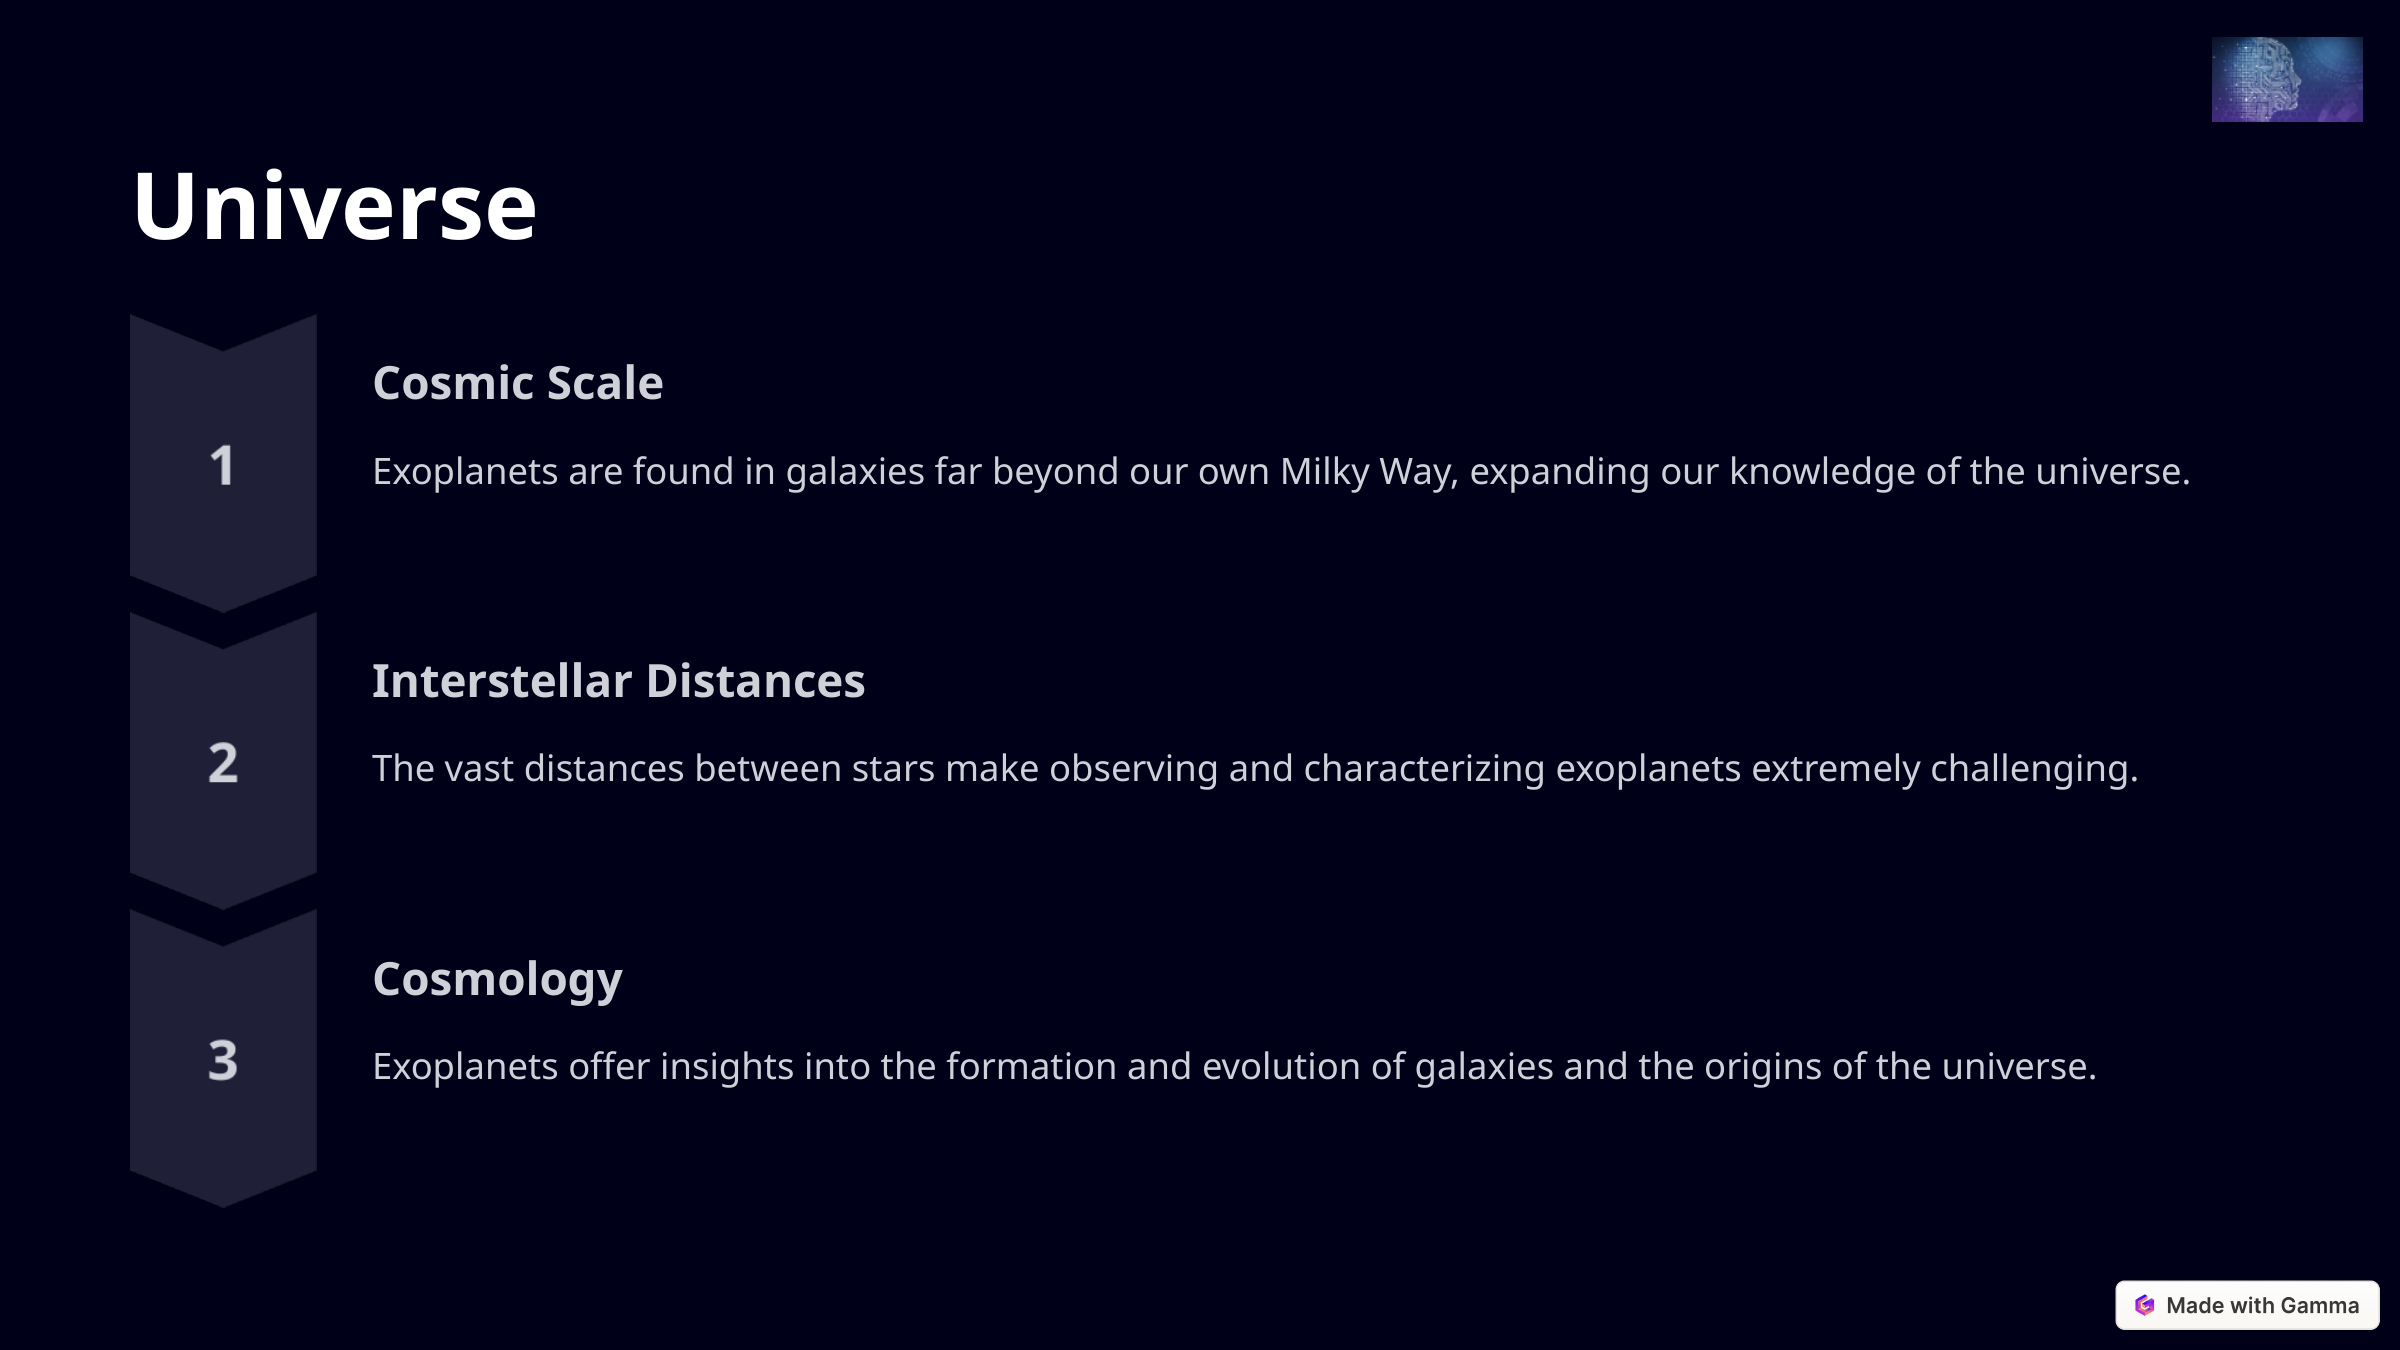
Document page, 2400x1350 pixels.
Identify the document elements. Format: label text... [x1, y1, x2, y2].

text_box Exoplanets are found in galaxies far beyond our own Milky Way, expanding our knowledge of the universe. [372, 432, 2270, 492]
text_box Universe [130, 142, 1061, 259]
text_box Interstellar Distances [372, 649, 857, 708]
picture [130, 314, 317, 1208]
picture [2106, 1271, 2389, 1339]
text_box The vast distances between stars make observing and characterizing exoplanets extremely challenging. [372, 729, 2270, 790]
text_box Cosmology [371, 947, 838, 1006]
text_box Exoplanets offer insights into the formation and evolution of galaxies and the origins of the universe. [372, 1027, 2270, 1087]
text_box Cosmic Scale [371, 351, 838, 410]
picture [2212, 37, 2363, 122]
